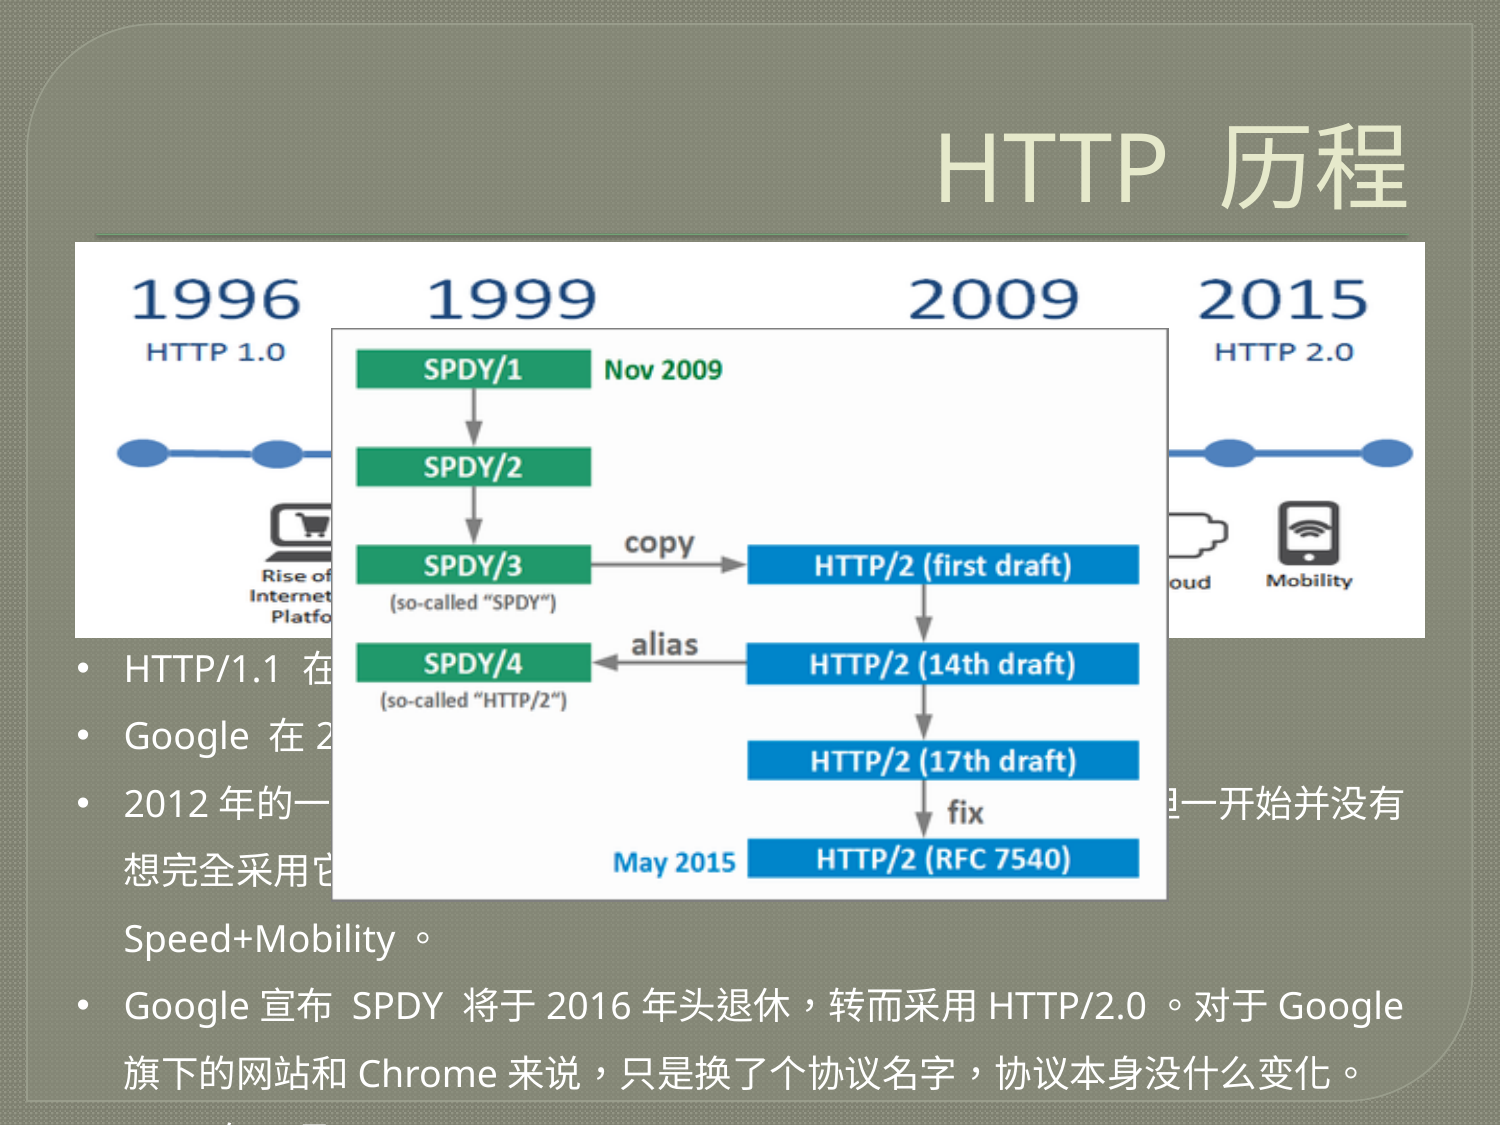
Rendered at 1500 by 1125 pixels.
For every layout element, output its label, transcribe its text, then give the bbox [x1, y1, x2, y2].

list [74, 175, 1426, 705]
text_box HTTP/1.1 在1999年由RFC 2616定为标准; Google 在2009年发布了SPDY协议 2012年的一次讨论中，决定把SPDY作为HTTP/2.0的原型. 但一开始并没有想完全采用它。微软也提出了他们自己的提案，称为HTTP Speed+Mobility。 Google宣布 SPDY 将于2016年头退休，转而采用HTTP/2.0。对于Google旗下的网站和Chrome来说，只是换了个协议名字，协议本身没什么变化。 2015年5月HTTP2 RFC7540、RFC7541 [61, 615, 1430, 1125]
picture [330, 328, 1169, 902]
title HTTP 历程 [75, 41, 1425, 175]
